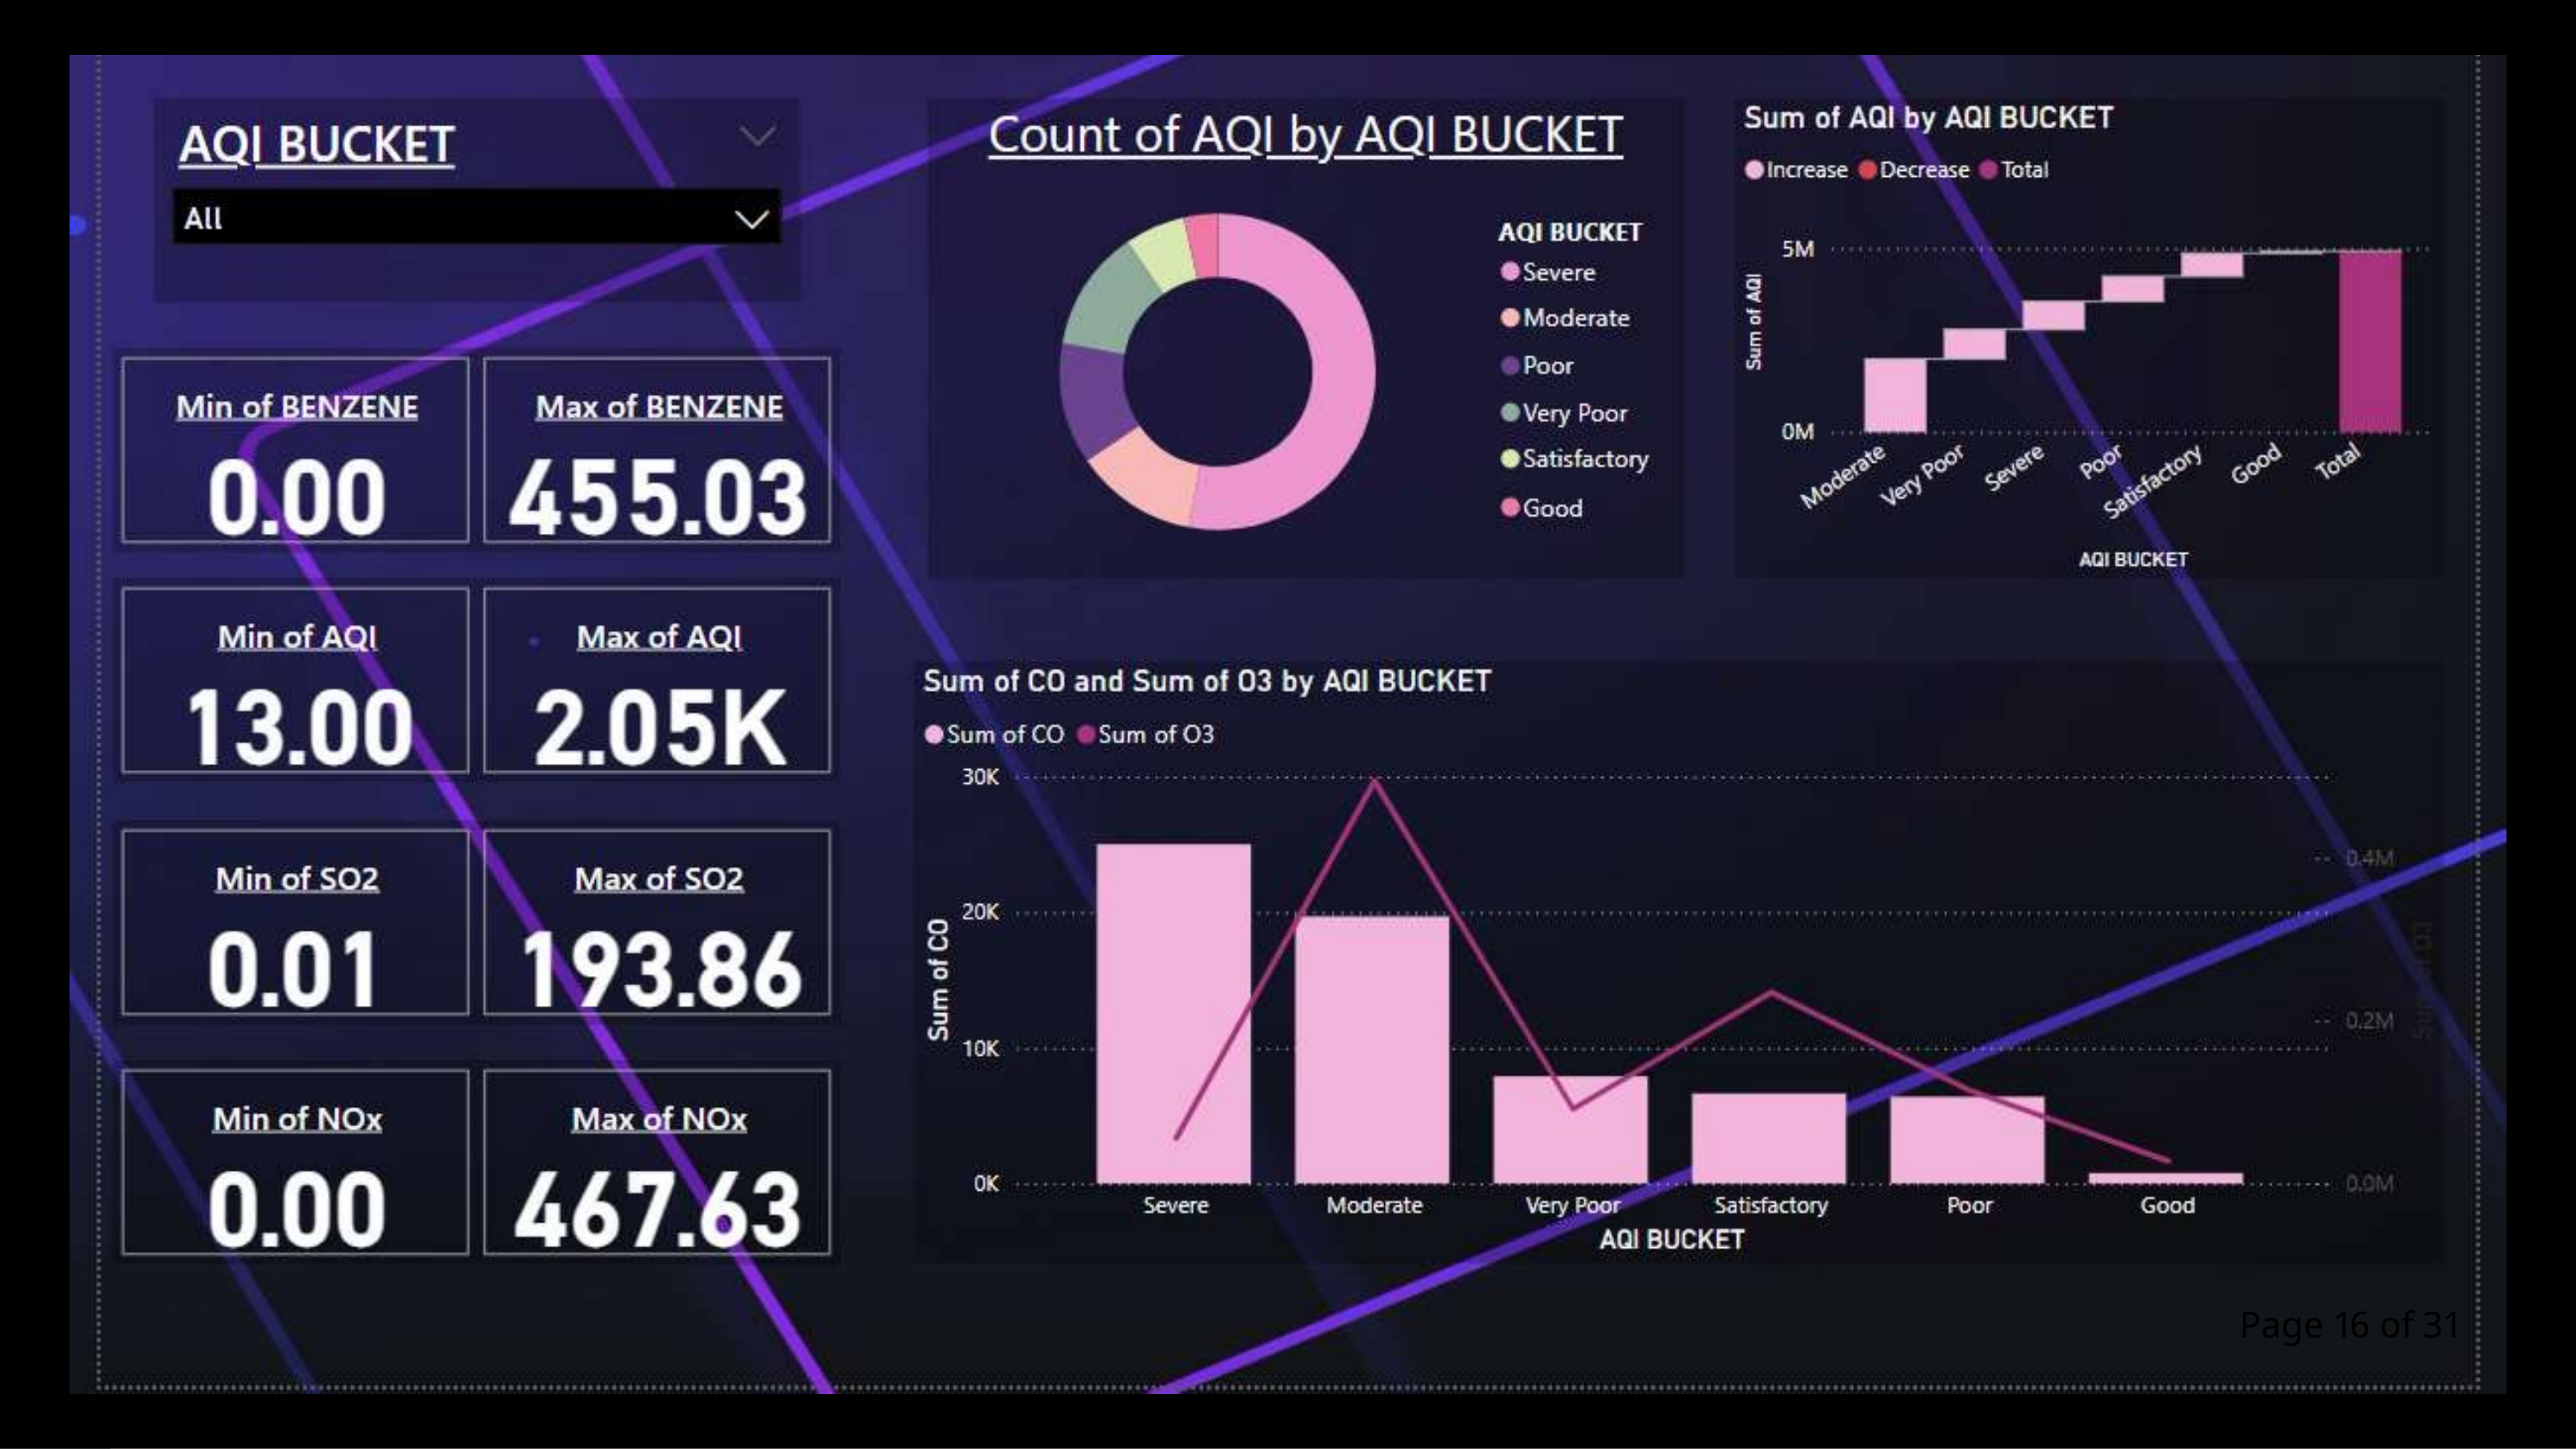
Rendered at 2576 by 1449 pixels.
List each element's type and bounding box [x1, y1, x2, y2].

text_box [0, 0, 2576, 1449]
